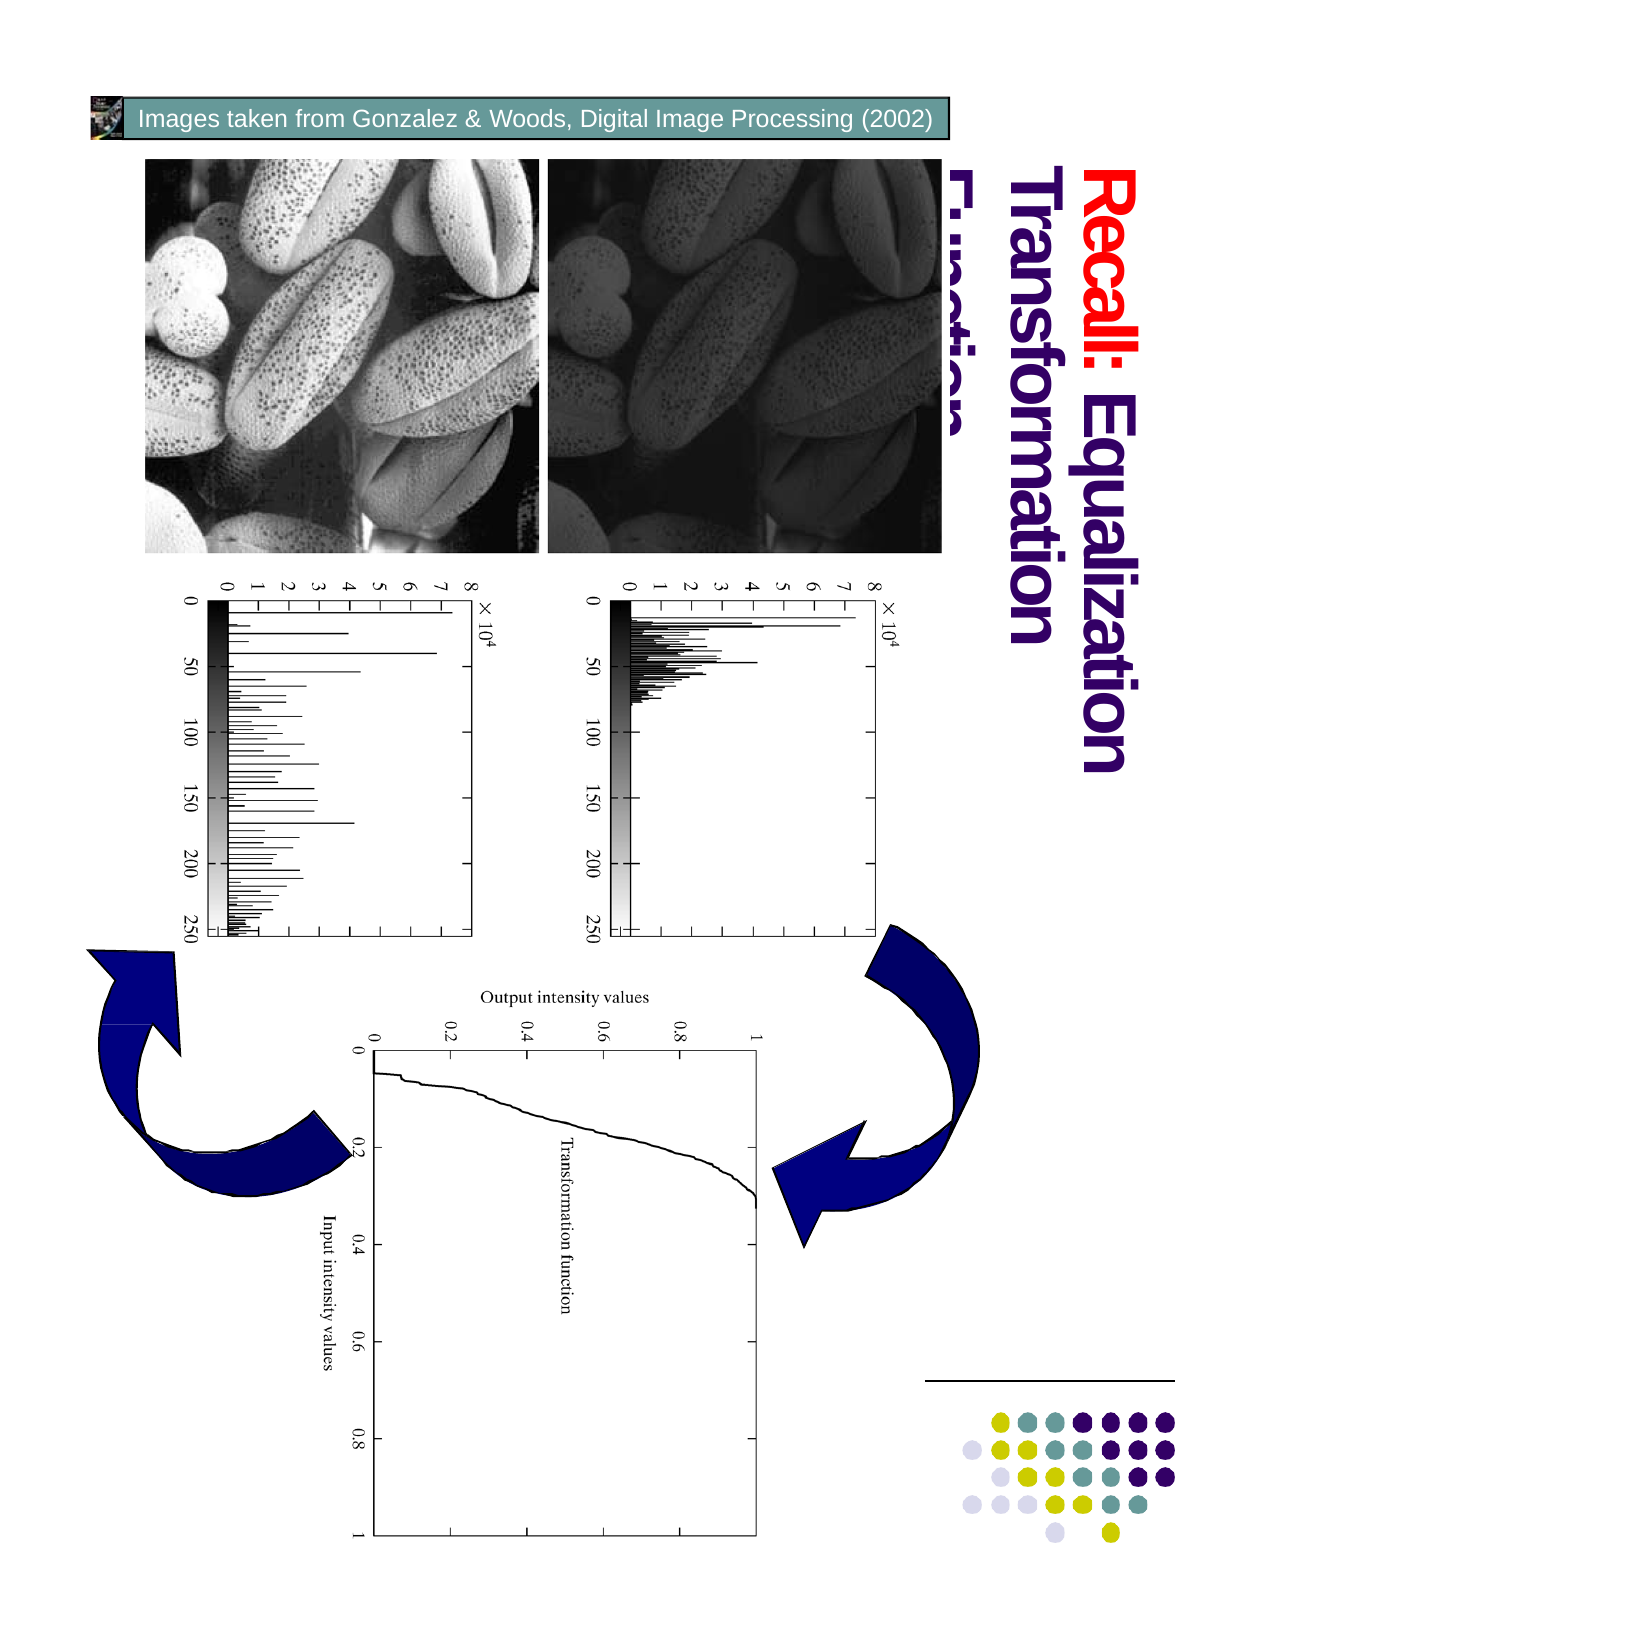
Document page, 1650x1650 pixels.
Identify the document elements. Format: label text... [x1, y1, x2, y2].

text_box [868, 927, 977, 1121]
picture [1017, 1412, 1038, 1433]
picture [1045, 1467, 1065, 1487]
picture [1155, 1440, 1175, 1460]
picture [1017, 1495, 1038, 1514]
text_box [135, 147, 950, 950]
picture [991, 1495, 1010, 1514]
picture [1155, 1412, 1175, 1433]
text_box [93, 952, 178, 1131]
picture [962, 1495, 982, 1514]
text_box [775, 1125, 950, 1243]
picture [1045, 1440, 1065, 1460]
picture [1017, 1440, 1038, 1460]
text_box [143, 1114, 349, 1195]
picture [1072, 1467, 1093, 1487]
picture [1072, 1440, 1093, 1460]
picture [1072, 1495, 1093, 1514]
picture [991, 1412, 1010, 1433]
picture [1101, 1522, 1120, 1543]
text_box Images taken from Gonzalez & Woods, Digital Image Processing (2002) [122, 100, 949, 133]
picture [1045, 1495, 1065, 1514]
picture [1128, 1495, 1148, 1514]
picture [1128, 1440, 1148, 1460]
picture [1101, 1440, 1120, 1460]
picture [1101, 1412, 1120, 1433]
picture [1045, 1522, 1065, 1543]
picture [1101, 1495, 1120, 1514]
text_box [124, 133, 947, 138]
picture [1072, 1412, 1093, 1433]
text_box [90, 96, 121, 140]
text_box [121, 96, 951, 141]
picture [991, 1467, 1010, 1487]
picture [1128, 1467, 1148, 1487]
picture [1017, 1467, 1038, 1487]
text_box [85, 949, 353, 1198]
picture [1045, 1412, 1065, 1433]
picture [1101, 1467, 1120, 1487]
picture [1128, 1412, 1148, 1433]
text_box Recall: Equalization Transformation Function [973, 162, 1143, 1275]
picture [1155, 1467, 1175, 1487]
picture [962, 1440, 982, 1460]
text_box [771, 924, 980, 1250]
text_box [319, 990, 763, 1539]
picture [991, 1440, 1010, 1460]
